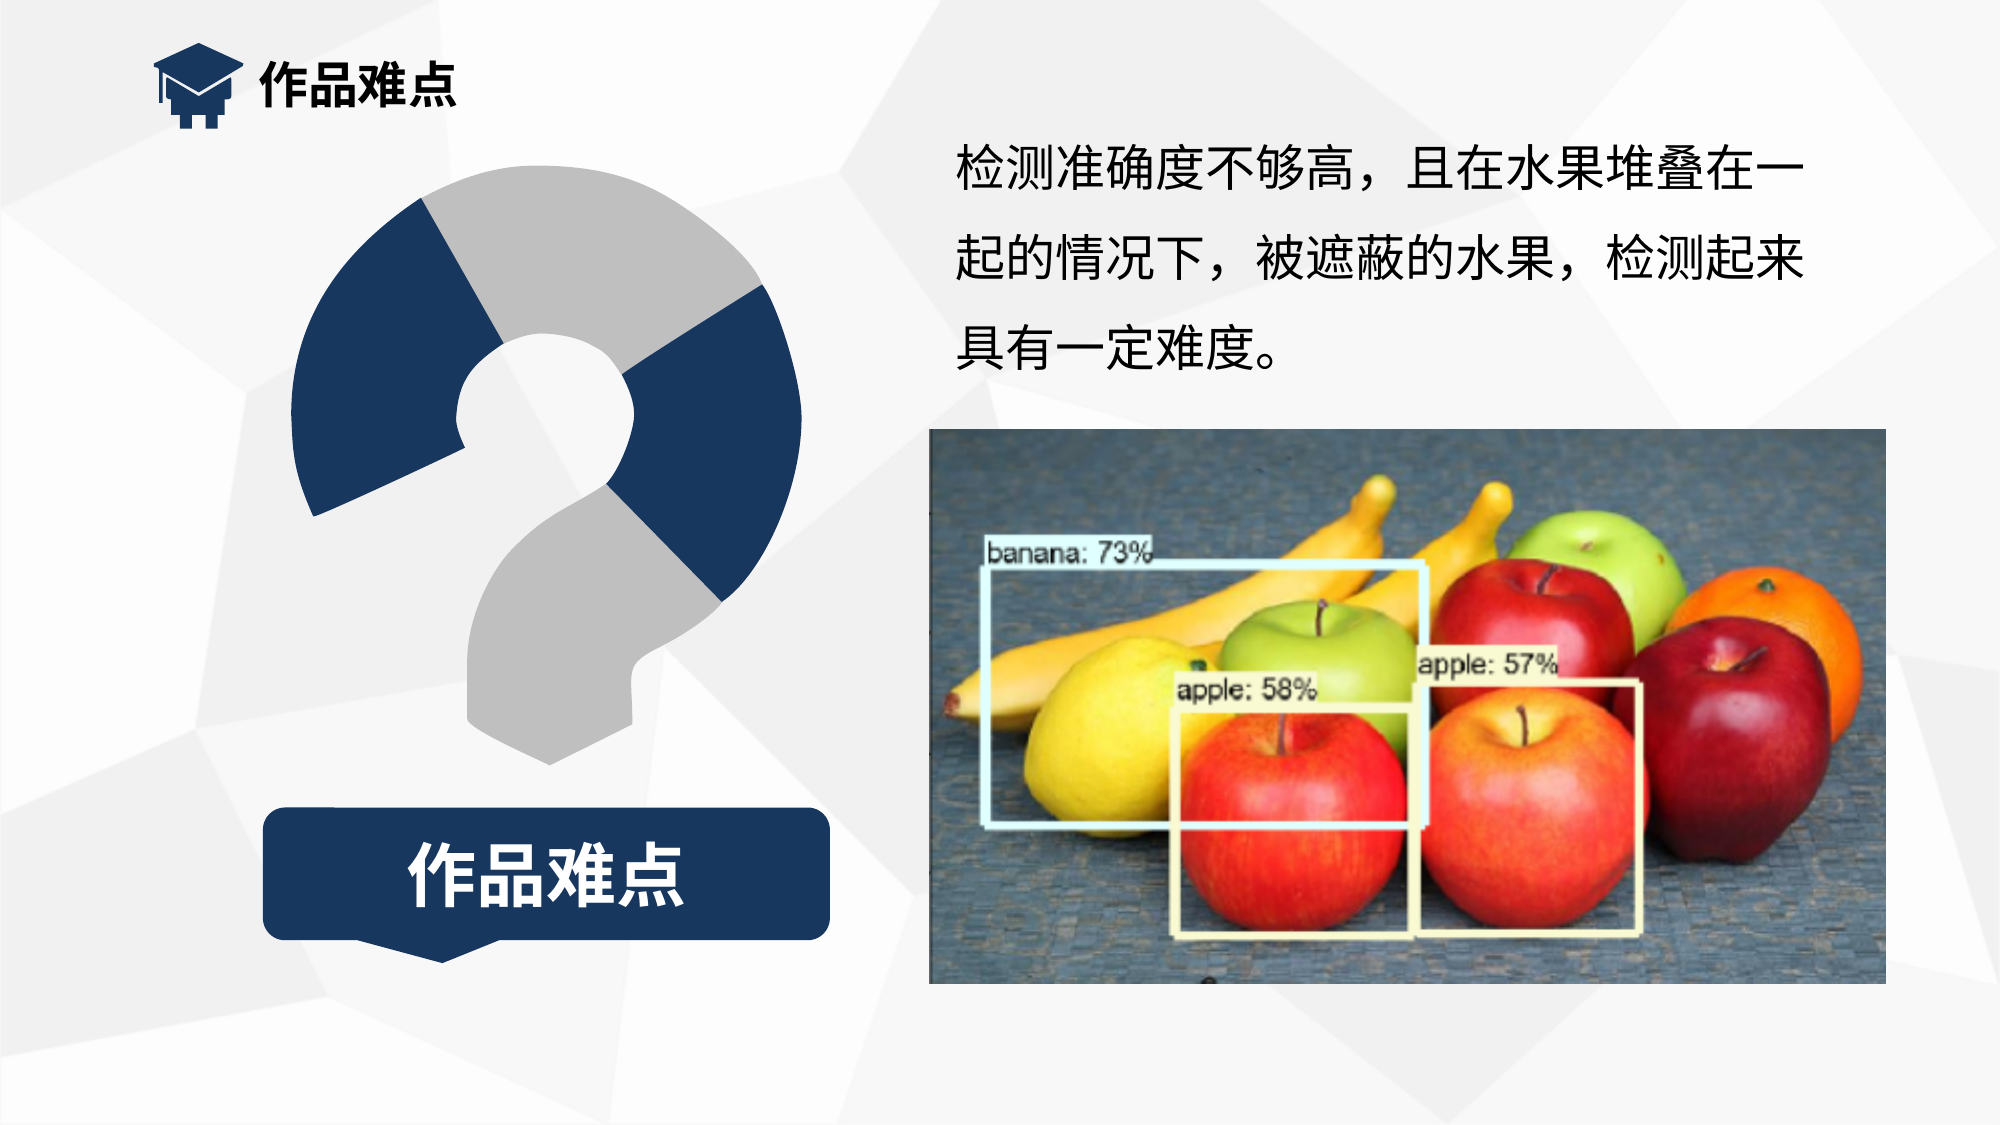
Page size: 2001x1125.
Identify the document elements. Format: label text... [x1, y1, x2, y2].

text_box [153, 42, 930, 129]
picture [0, 0, 2000, 1125]
text_box 检测准确度不够高，且在水果堆叠在一起的情况下，被遮蔽的水果，检测起来具有一定难度。 [940, 99, 1846, 385]
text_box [262, 165, 830, 941]
